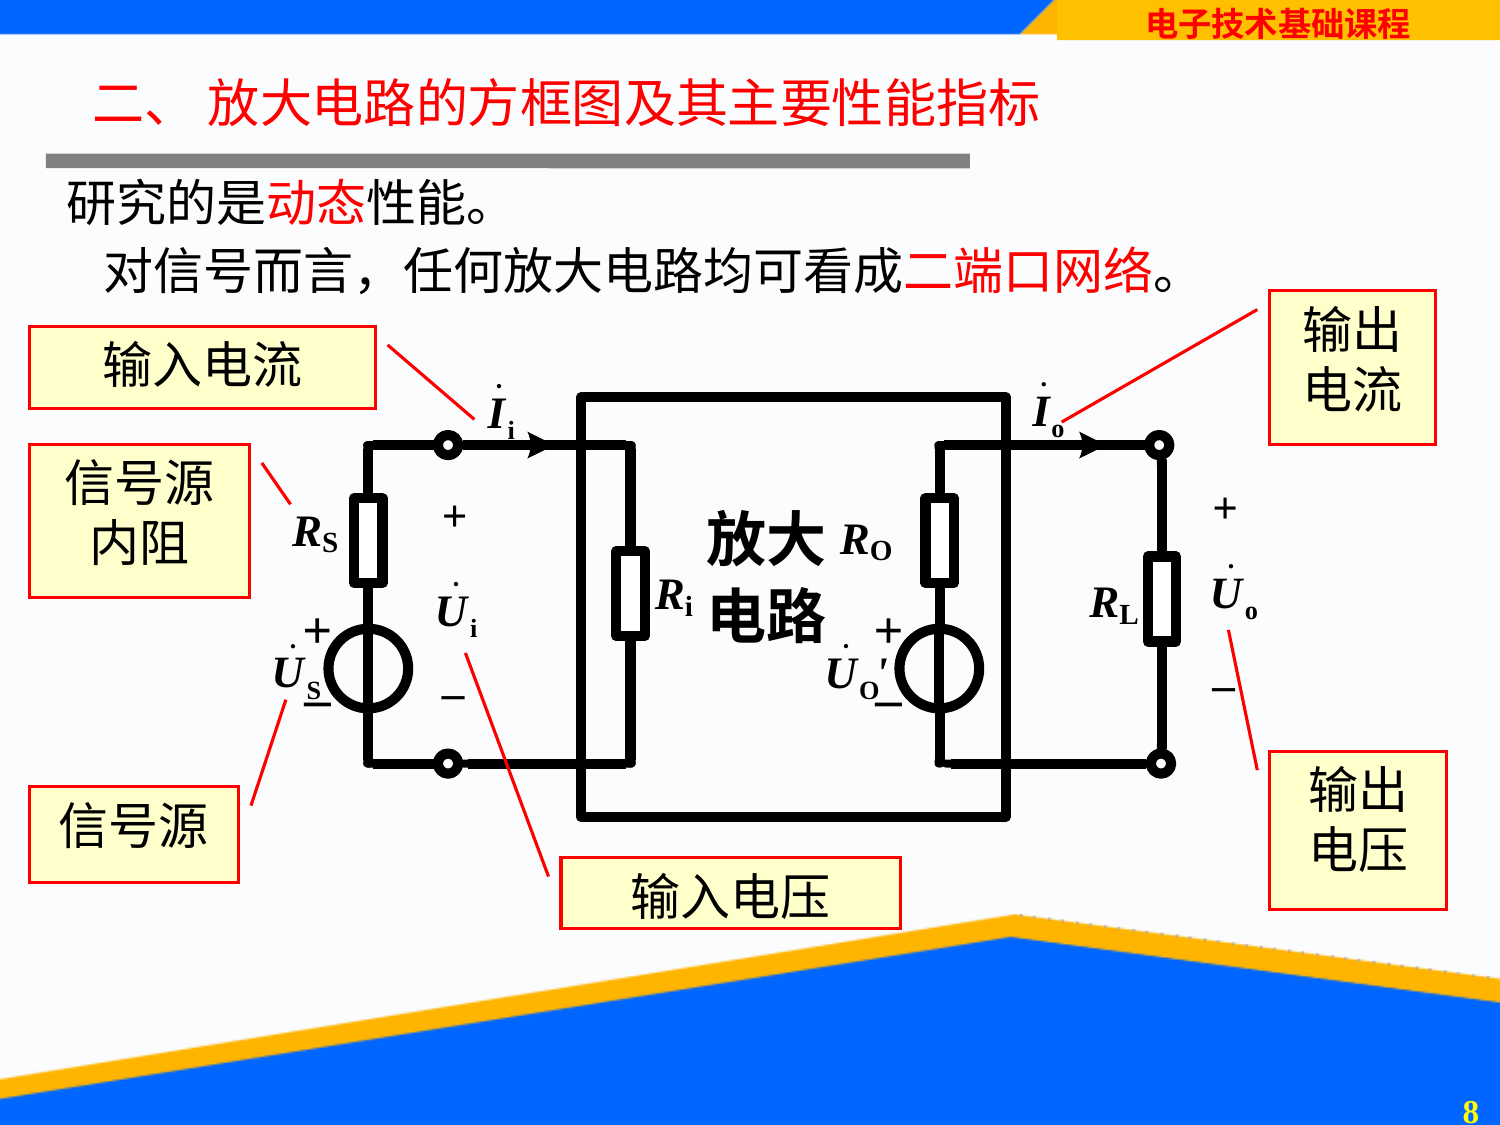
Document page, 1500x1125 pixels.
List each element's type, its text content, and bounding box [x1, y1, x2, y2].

text_box 对信号而言，任何放大电路均可看成二端口网络。 [88, 231, 1223, 307]
text_box 输入电压 [560, 857, 901, 929]
text_box 输出电流 [1269, 290, 1436, 445]
text_box 输出电压 [1269, 751, 1447, 910]
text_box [262, 373, 1270, 826]
text_box 输入电流 [29, 326, 376, 409]
text_box 研究的是动态性能。 [51, 163, 531, 239]
title 二、 放大电路的方框图及其主要性能指标 [53, 42, 1069, 161]
slide_number 7 [1399, 1082, 1495, 1125]
text_box 信号源 [29, 786, 239, 883]
text_box 信号源内阻 [29, 444, 250, 598]
picture [0, 0, 1500, 1125]
